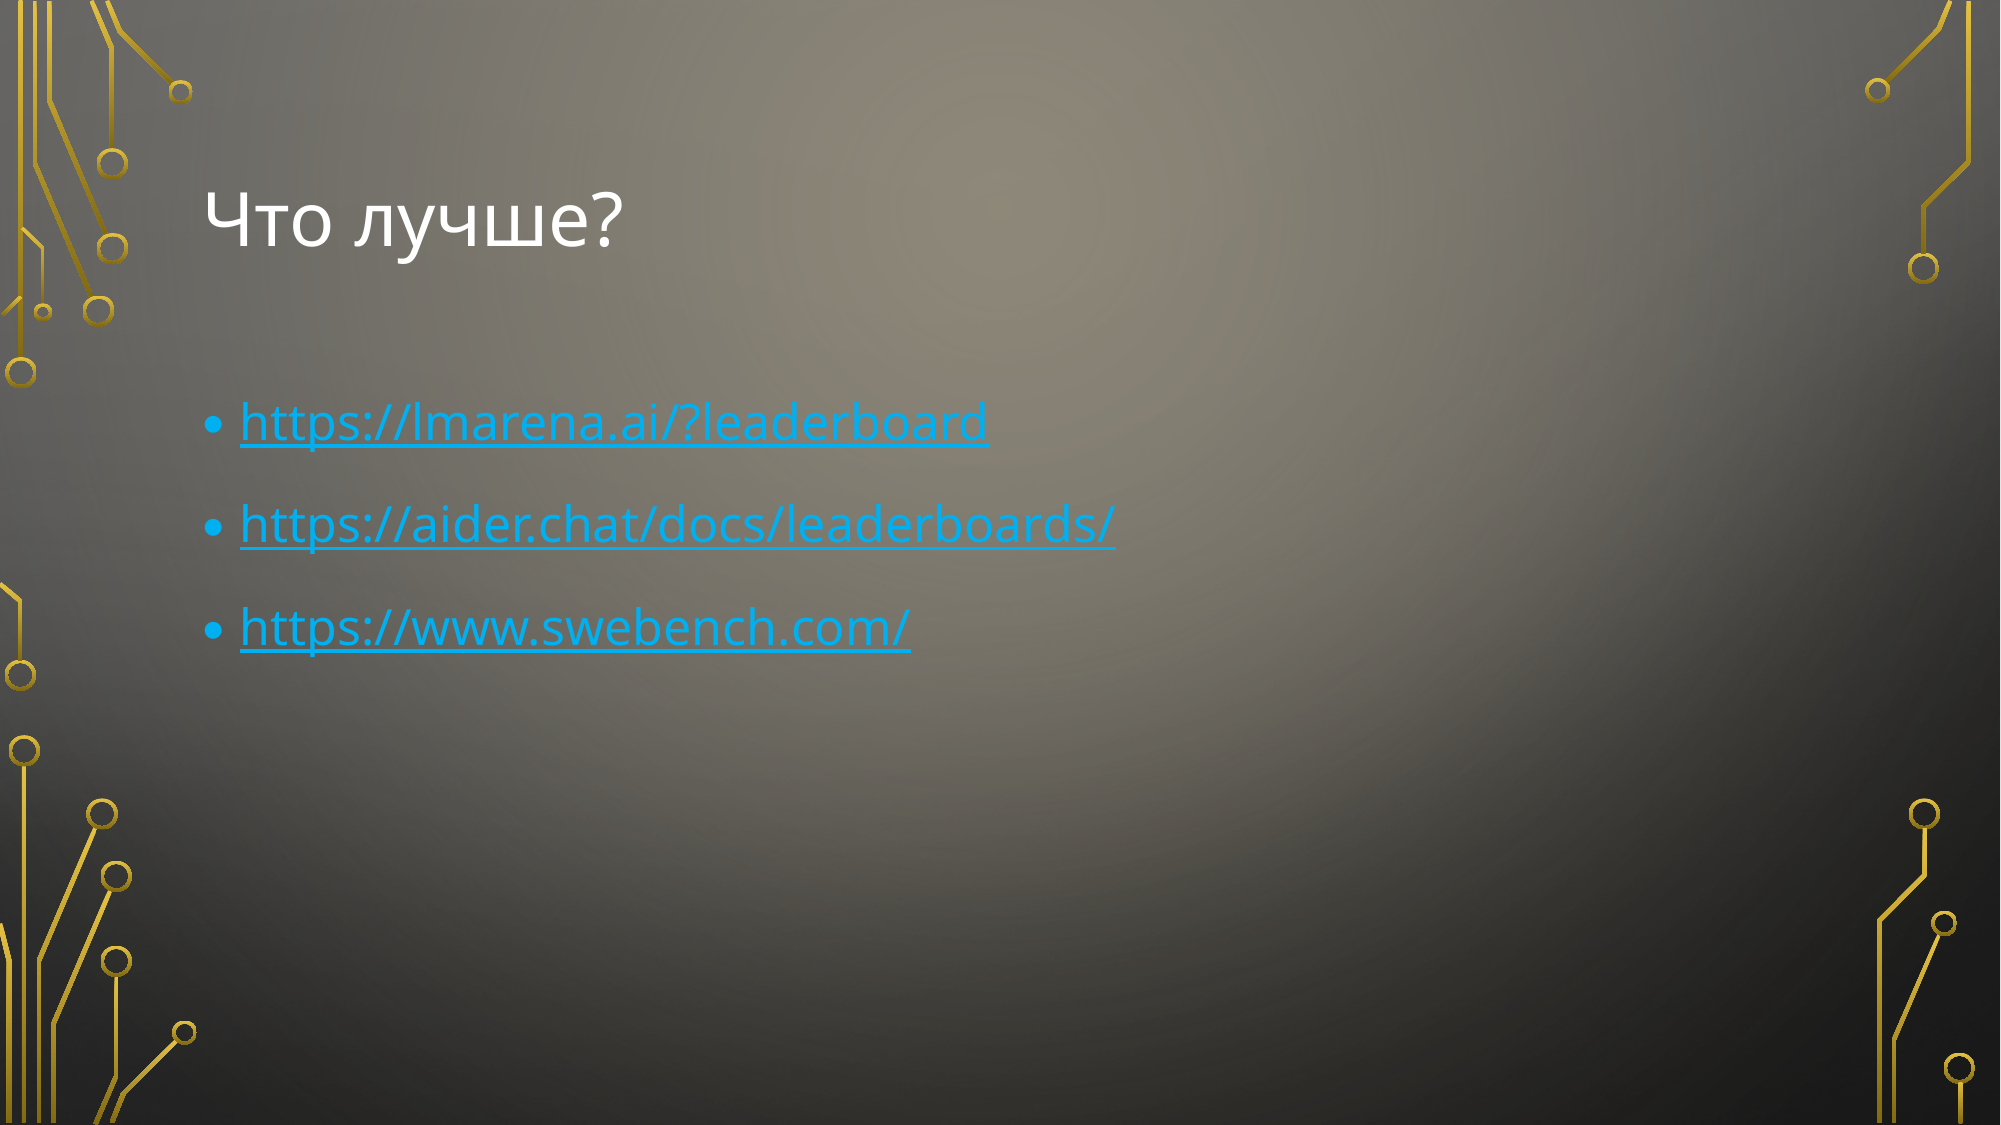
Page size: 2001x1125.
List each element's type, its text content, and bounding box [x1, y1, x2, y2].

title Что лучше? [187, 101, 1813, 344]
list https://lmarena.ai/?leaderboard https://aider.chat/docs/leaderboards/ https://www.swebench.com/ [187, 369, 1813, 1063]
